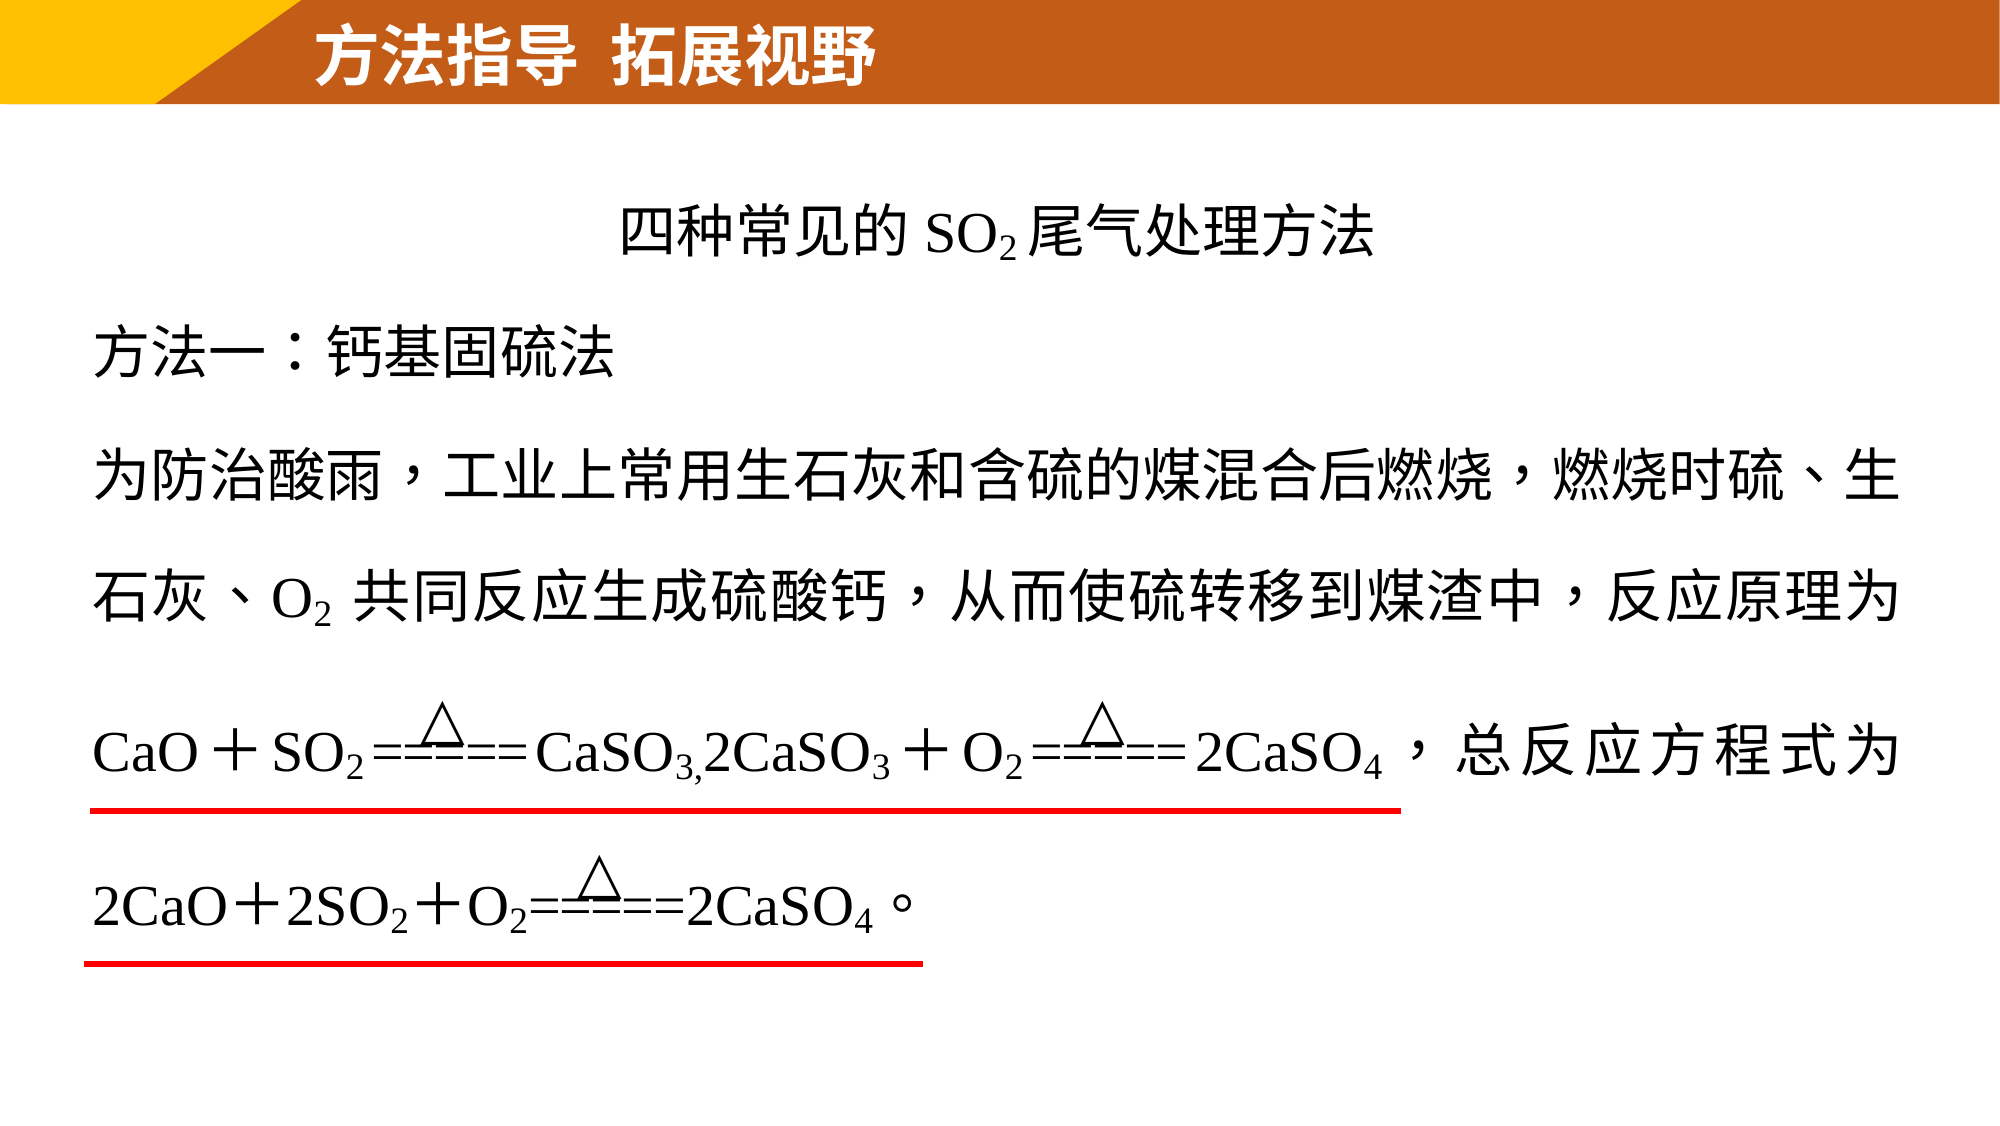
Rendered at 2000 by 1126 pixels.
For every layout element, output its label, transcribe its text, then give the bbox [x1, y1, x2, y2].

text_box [92, 191, 1903, 1126]
text_box [302, 0, 2000, 106]
text_box 方法指导 拓展视野 [304, 5, 893, 101]
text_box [0, 0, 302, 105]
